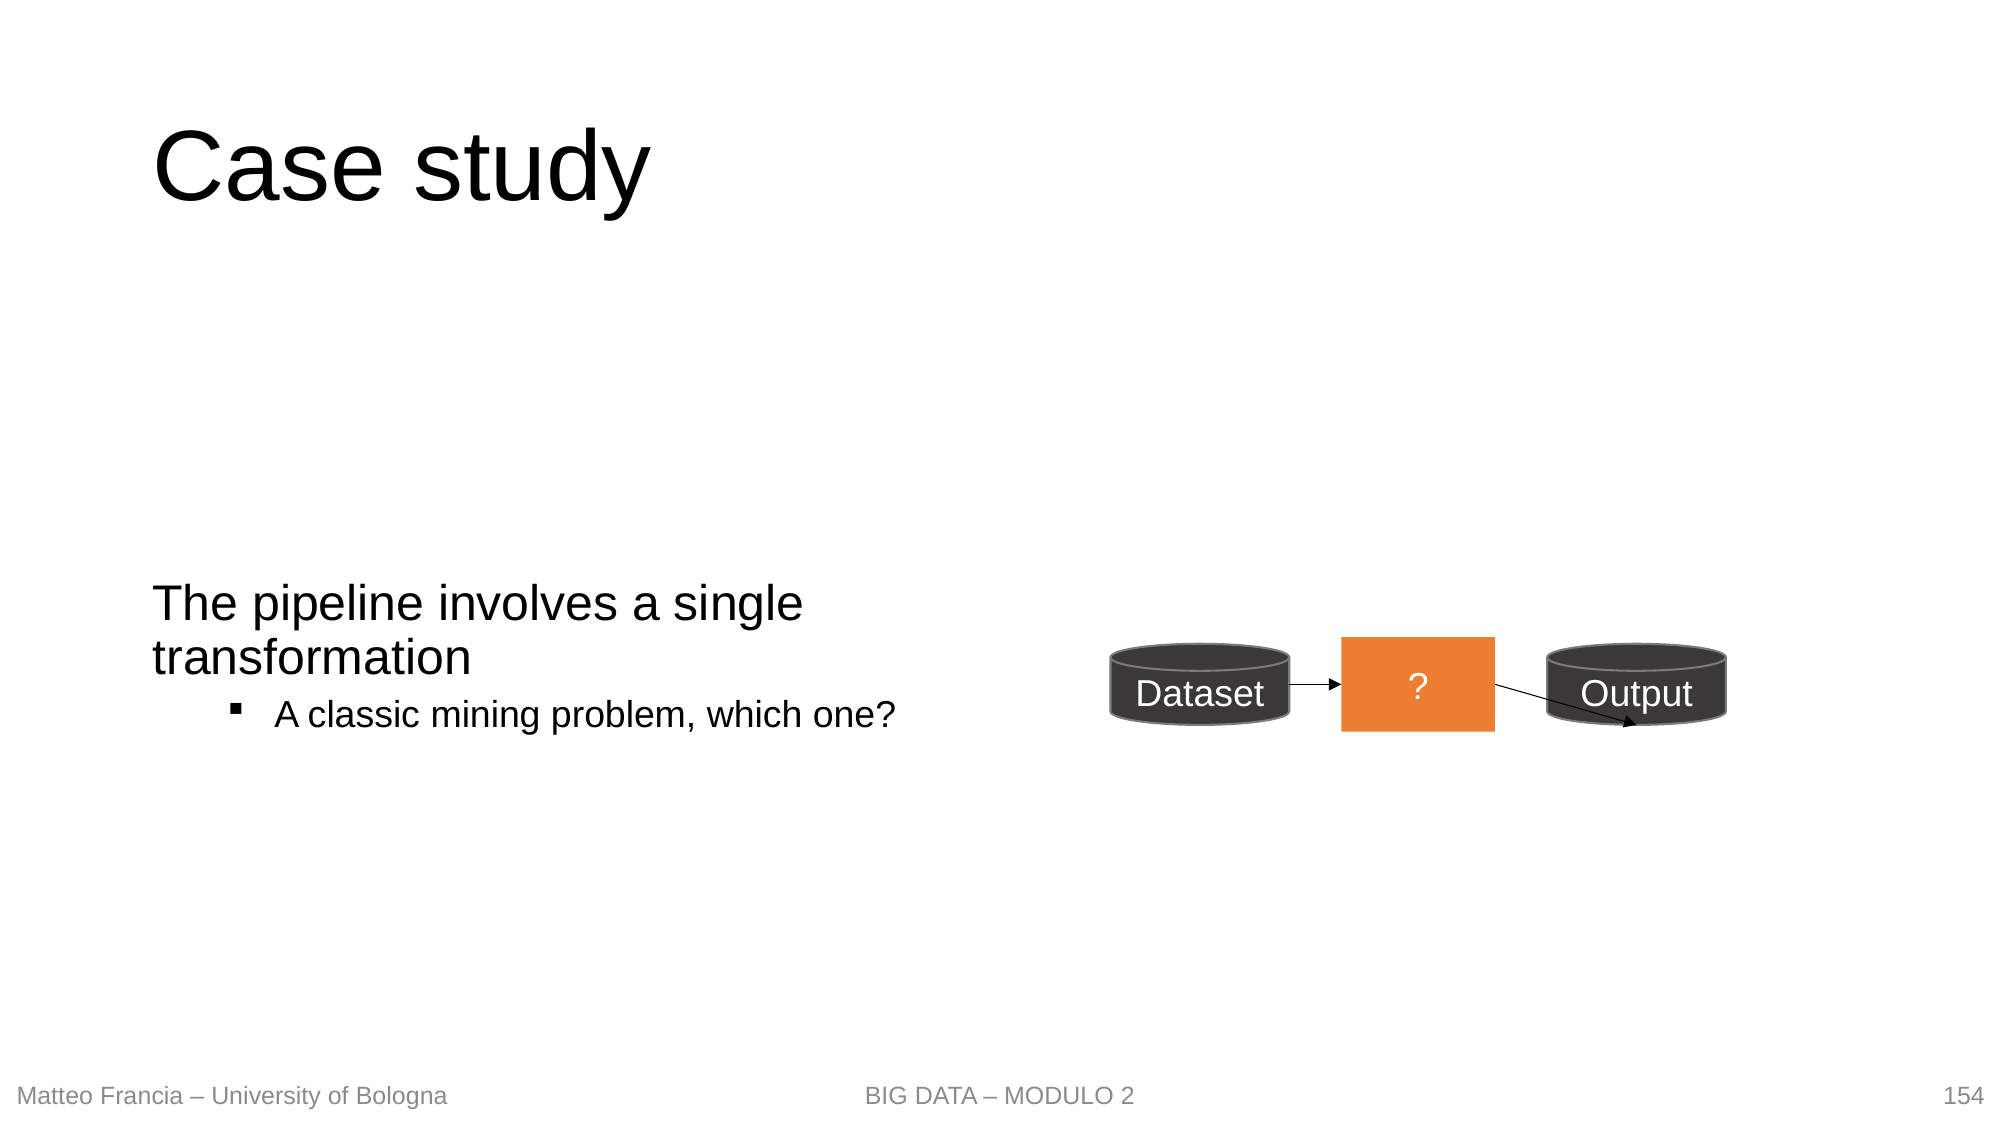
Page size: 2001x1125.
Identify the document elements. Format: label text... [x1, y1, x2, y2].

footer Matteo Francia – University of Bologna [0, 1065, 466, 1125]
slide_number 154 [1550, 1065, 2000, 1125]
list The pipeline involves a single transformation A classic mining problem, which one? [137, 299, 988, 1014]
title Case study [137, 59, 1863, 278]
text_box Dataset [1109, 642, 1291, 726]
text_box ? [1340, 636, 1496, 733]
text_box Output [1546, 642, 1727, 726]
